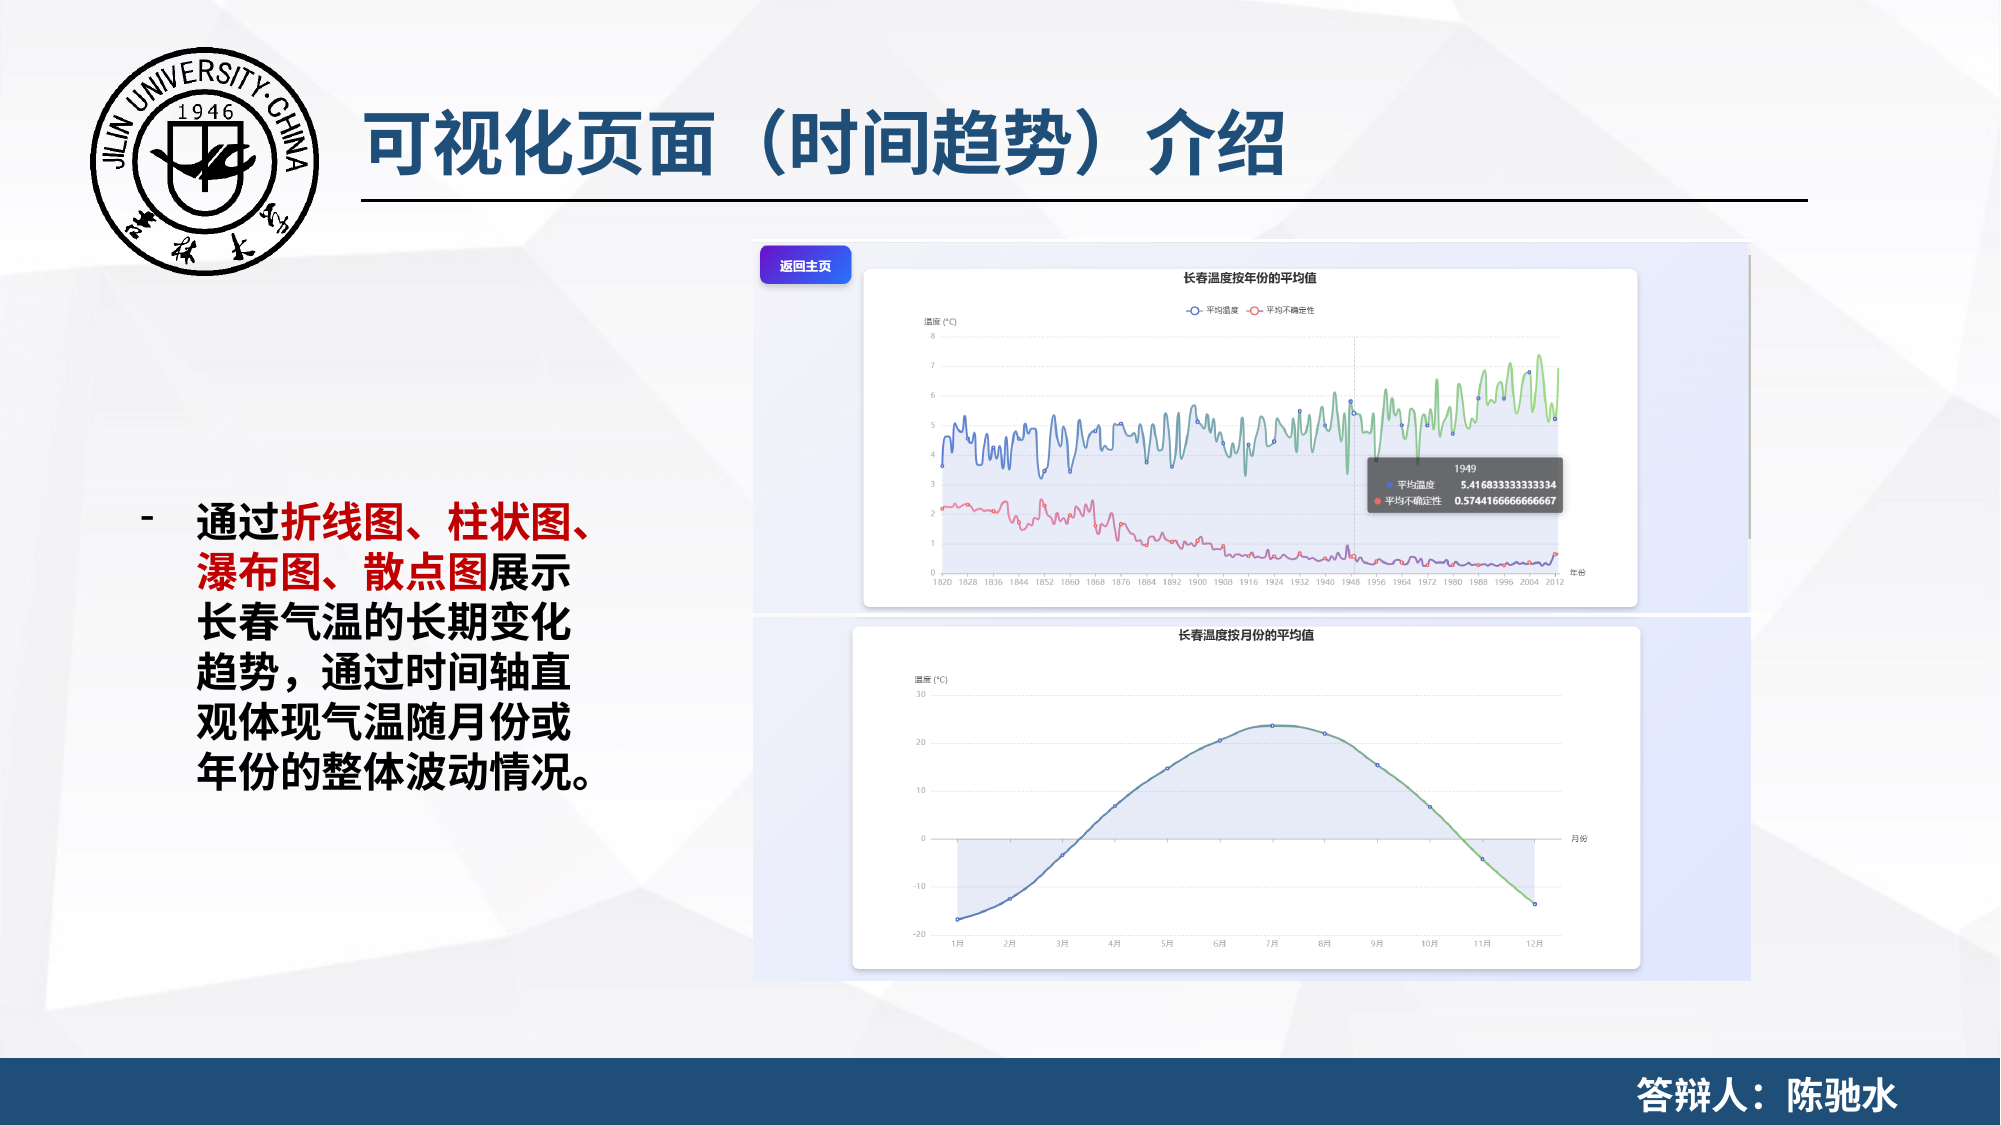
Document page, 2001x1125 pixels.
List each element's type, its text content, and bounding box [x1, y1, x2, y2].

text_box 通过折线图、柱状图、瀑布图、散点图展示长春气温的长期变化趋势，通过时间轴直观体现气温随月份或年份的整体波动情况。 [125, 488, 596, 804]
text_box [0, 1058, 2000, 1125]
picture [0, 0, 2001, 1125]
text_box 可视化页面（时间趋势）介绍 [345, 81, 2000, 191]
text_box 答辩人：陈驰水 [1267, 1064, 2000, 1125]
